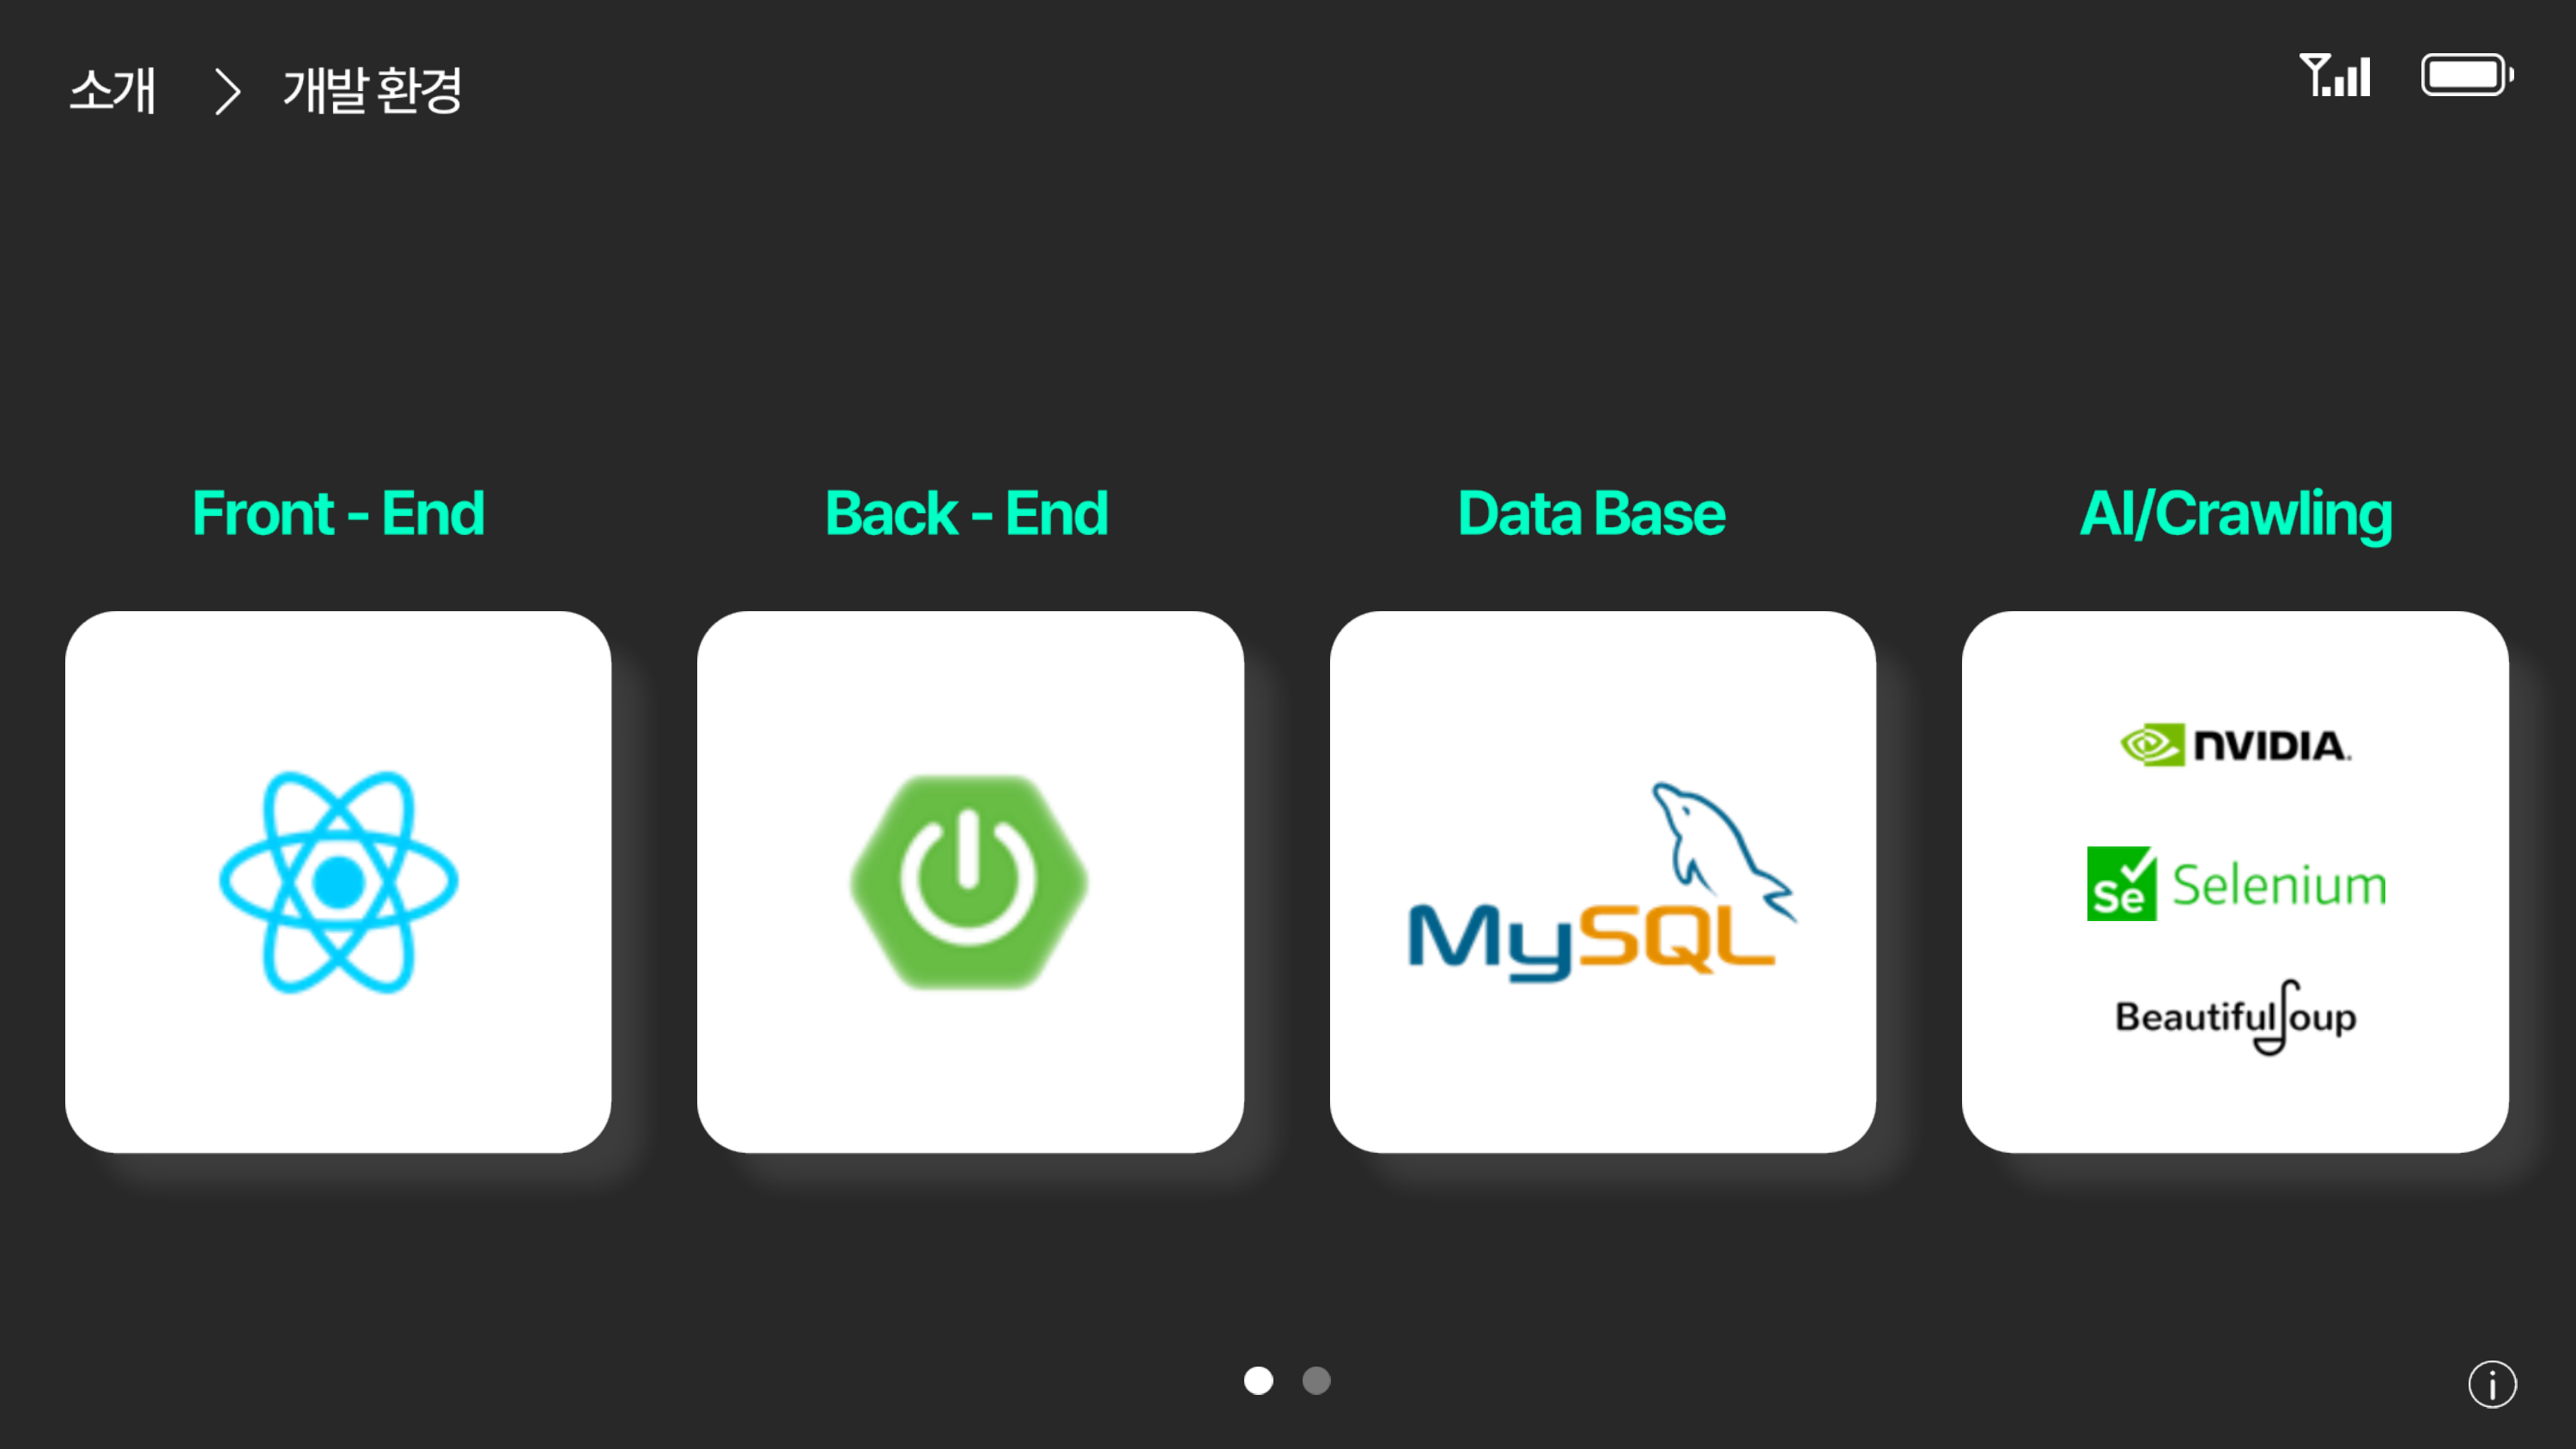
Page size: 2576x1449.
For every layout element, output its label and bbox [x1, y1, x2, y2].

text_box [1302, 1366, 1332, 1396]
picture [0, 376, 2576, 1449]
text_box [1962, 611, 2511, 1155]
text_box [1404, 684, 1804, 1082]
text_box [787, 701, 1155, 1064]
text_box [2087, 695, 2386, 1070]
text_box [2469, 1360, 2518, 1410]
text_box [207, 54, 262, 129]
text_box [64, 611, 613, 1155]
picture [52, 37, 204, 178]
text_box [2300, 53, 2371, 96]
text_box [1330, 611, 1878, 1155]
picture [266, 37, 512, 178]
text_box [209, 751, 469, 1015]
text_box [2421, 53, 2514, 96]
text_box [697, 611, 1246, 1155]
text_box [1244, 1366, 1273, 1396]
